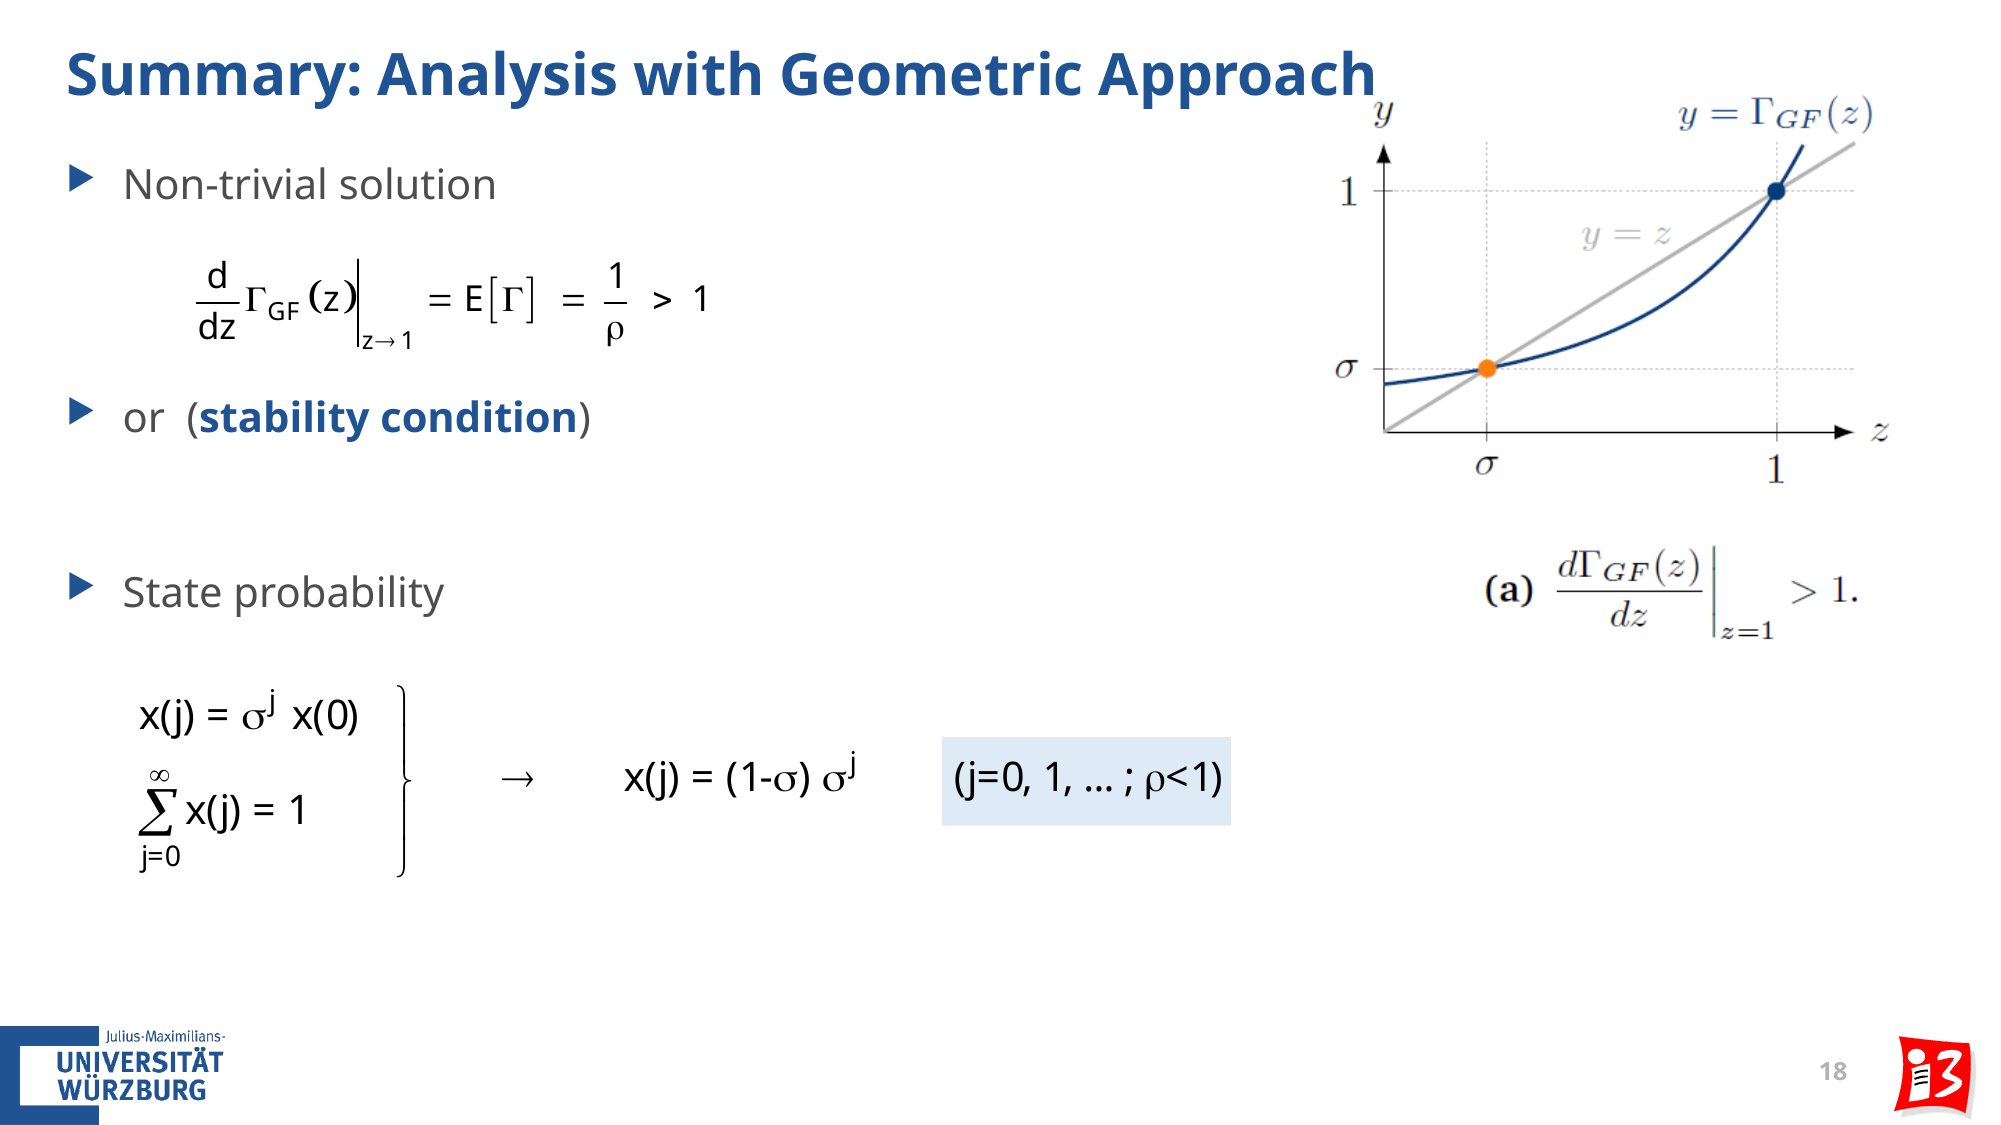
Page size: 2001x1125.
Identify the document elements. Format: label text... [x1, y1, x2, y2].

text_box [131, 673, 1232, 890]
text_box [173, 250, 736, 359]
slide_number 18 [1412, 1042, 1863, 1103]
title Summary: Analysis with Geometric Approach [51, 18, 1800, 126]
picture [0, 1026, 225, 1125]
picture [1263, 43, 1992, 663]
